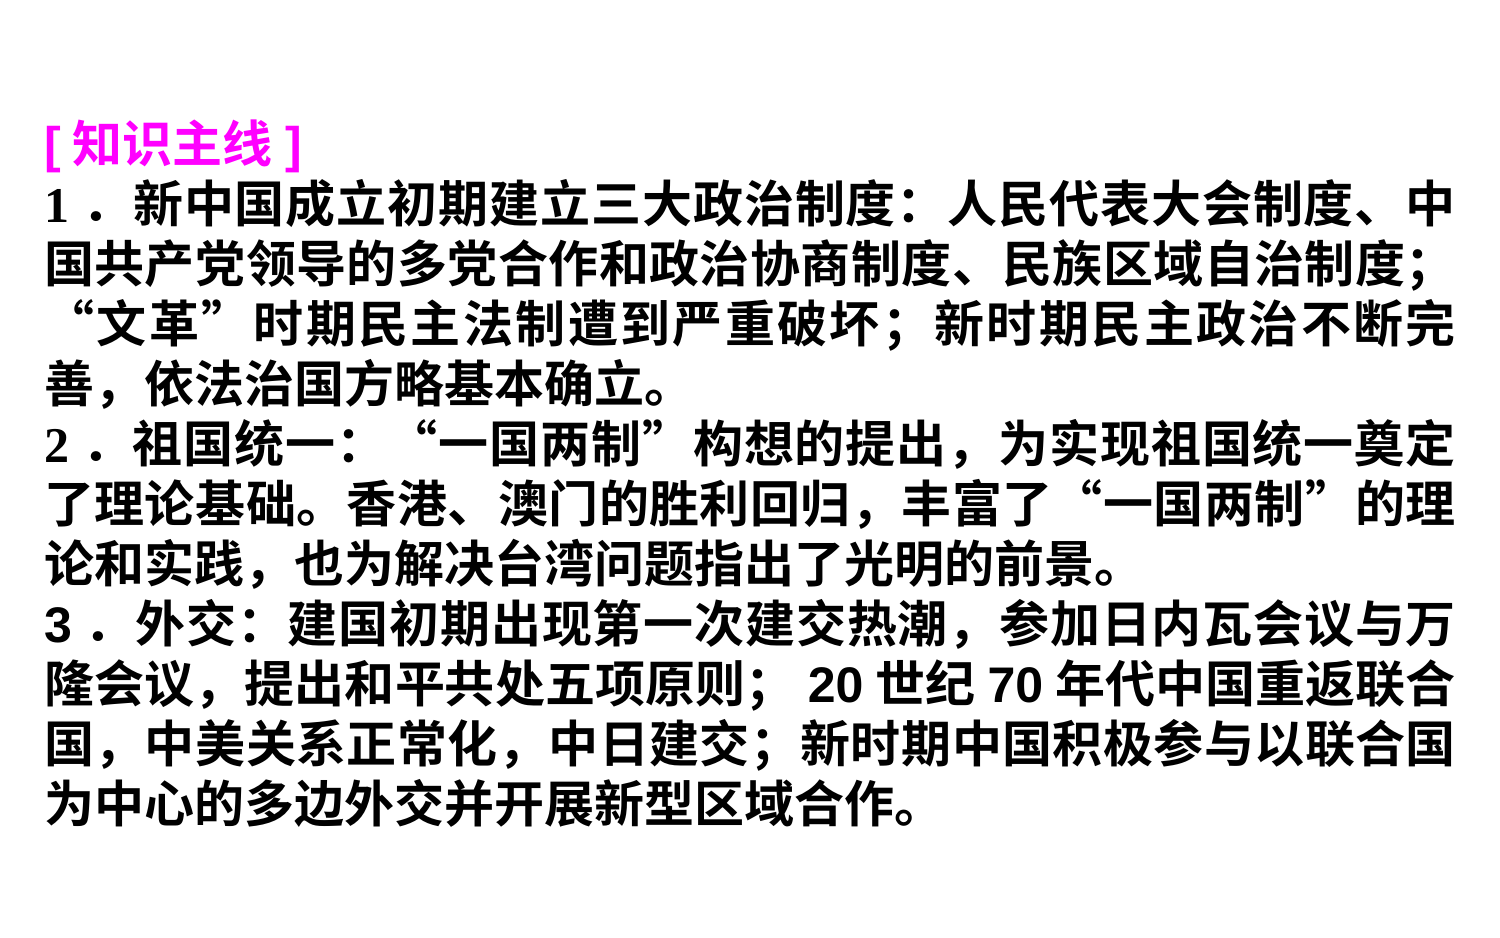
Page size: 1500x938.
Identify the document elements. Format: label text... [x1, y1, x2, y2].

text_box [知识主线] 1．新中国成立初期建立三大政治制度：人民代表大会制度、中国共产党领导的多党合作和政治协商制度、民族区域自治制度；“文革”时期民主法制遭到严重破坏；新时期民主政治不断完善，依法治国方略基本确立。 2．祖国统一：“一国两制”构想的提出，为实现祖国统一奠定了理论基础。香港、澳门的胜利回归，丰富了“一国两制”的理论和实践，也为解决台湾问题指出了光明的前景。 3．外交：建国初期出现第一次建交热潮，参加日内瓦会议与万隆会议，提出和平共处五项原则；20世纪70年代中国重返联合国，中美关系正常化，中日建交；新时期中国积极参与以联合国为中心的多边外交并开展新型区域合作。 [29, 105, 1471, 901]
